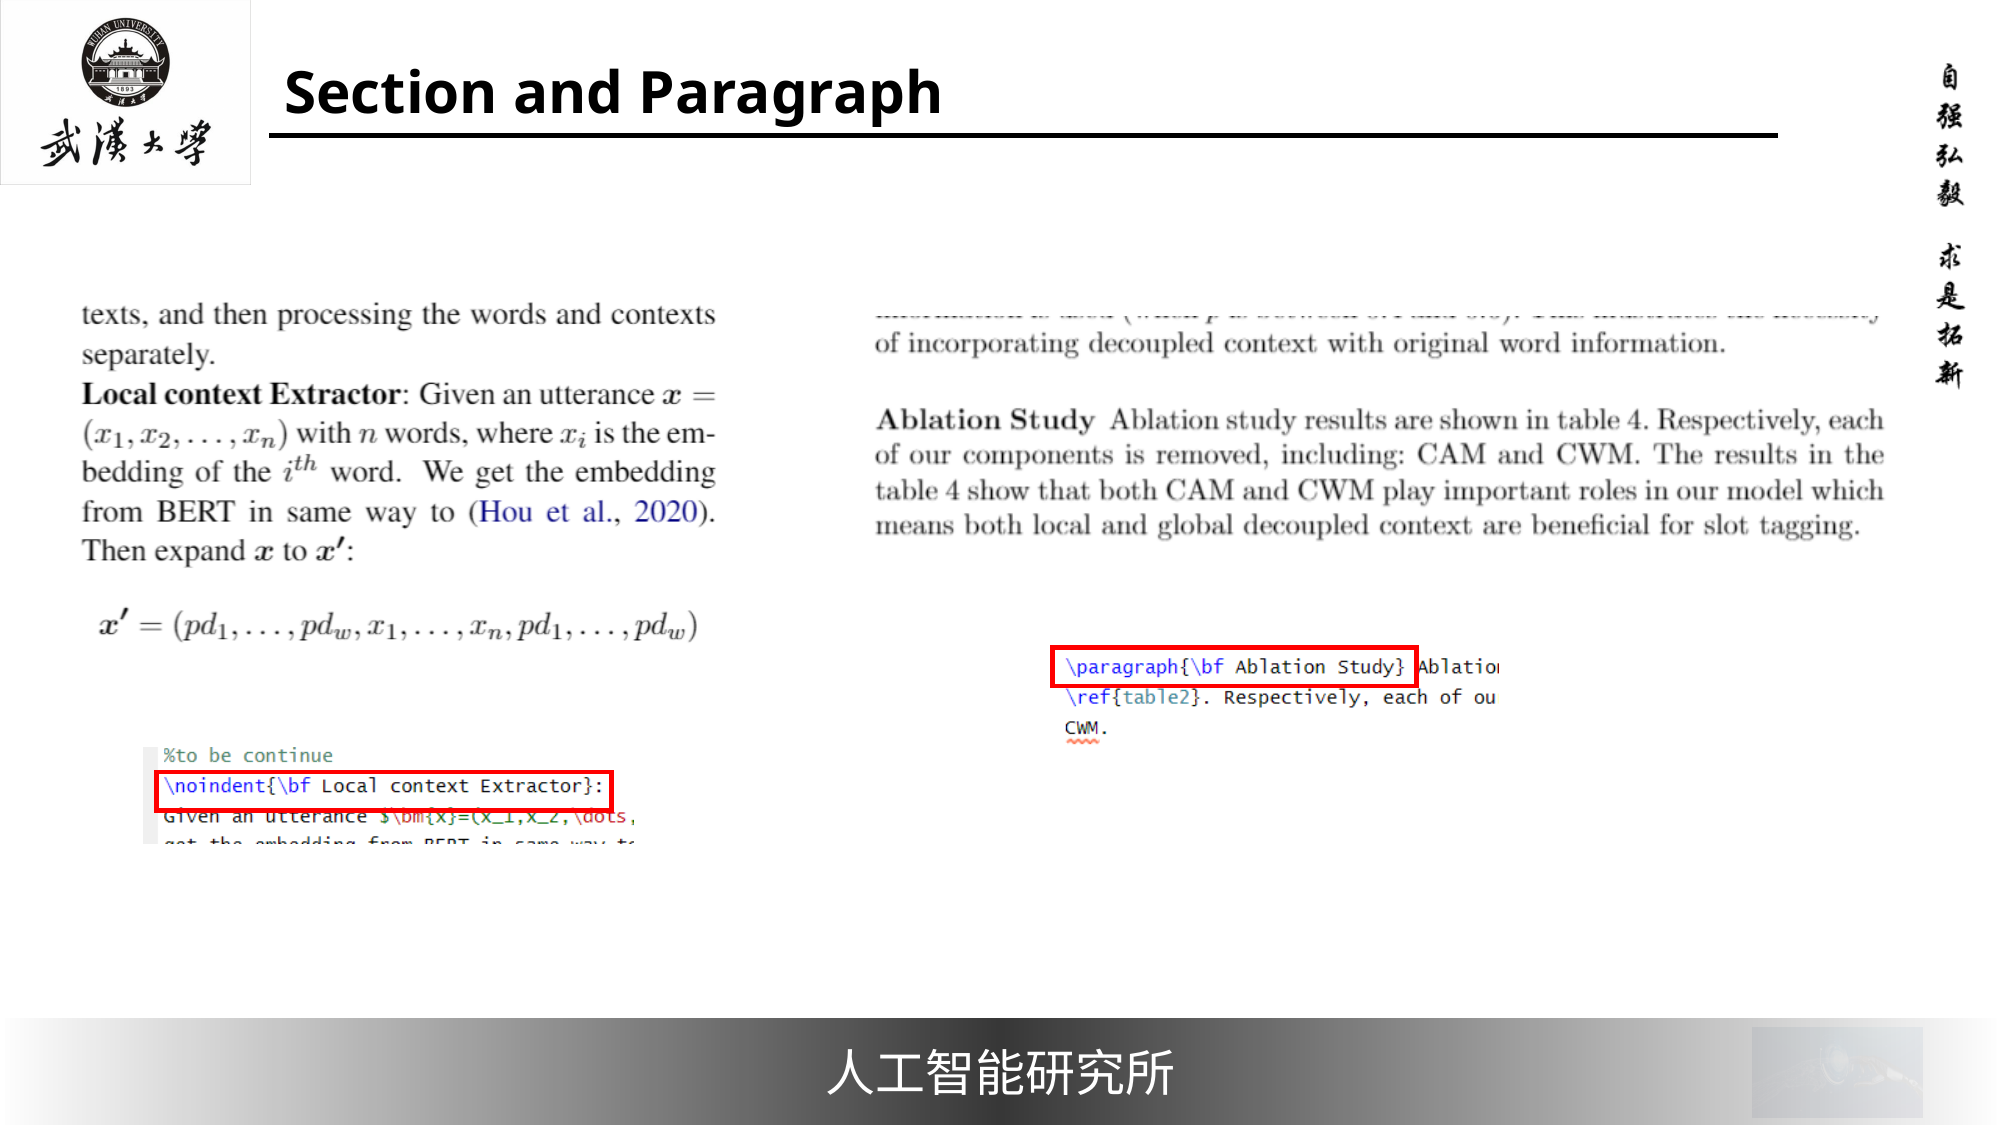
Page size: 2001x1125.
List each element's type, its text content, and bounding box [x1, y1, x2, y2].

text_box [1433, 1063, 1884, 1124]
slide_number [1412, 1042, 1863, 1103]
picture [1061, 647, 1499, 748]
picture [66, 294, 733, 667]
picture [0, 0, 251, 185]
picture [1924, 160, 1980, 400]
title Section and Paragraph [269, 29, 1995, 160]
picture [841, 316, 1901, 559]
text_box [1051, 646, 1417, 687]
picture [143, 747, 634, 844]
